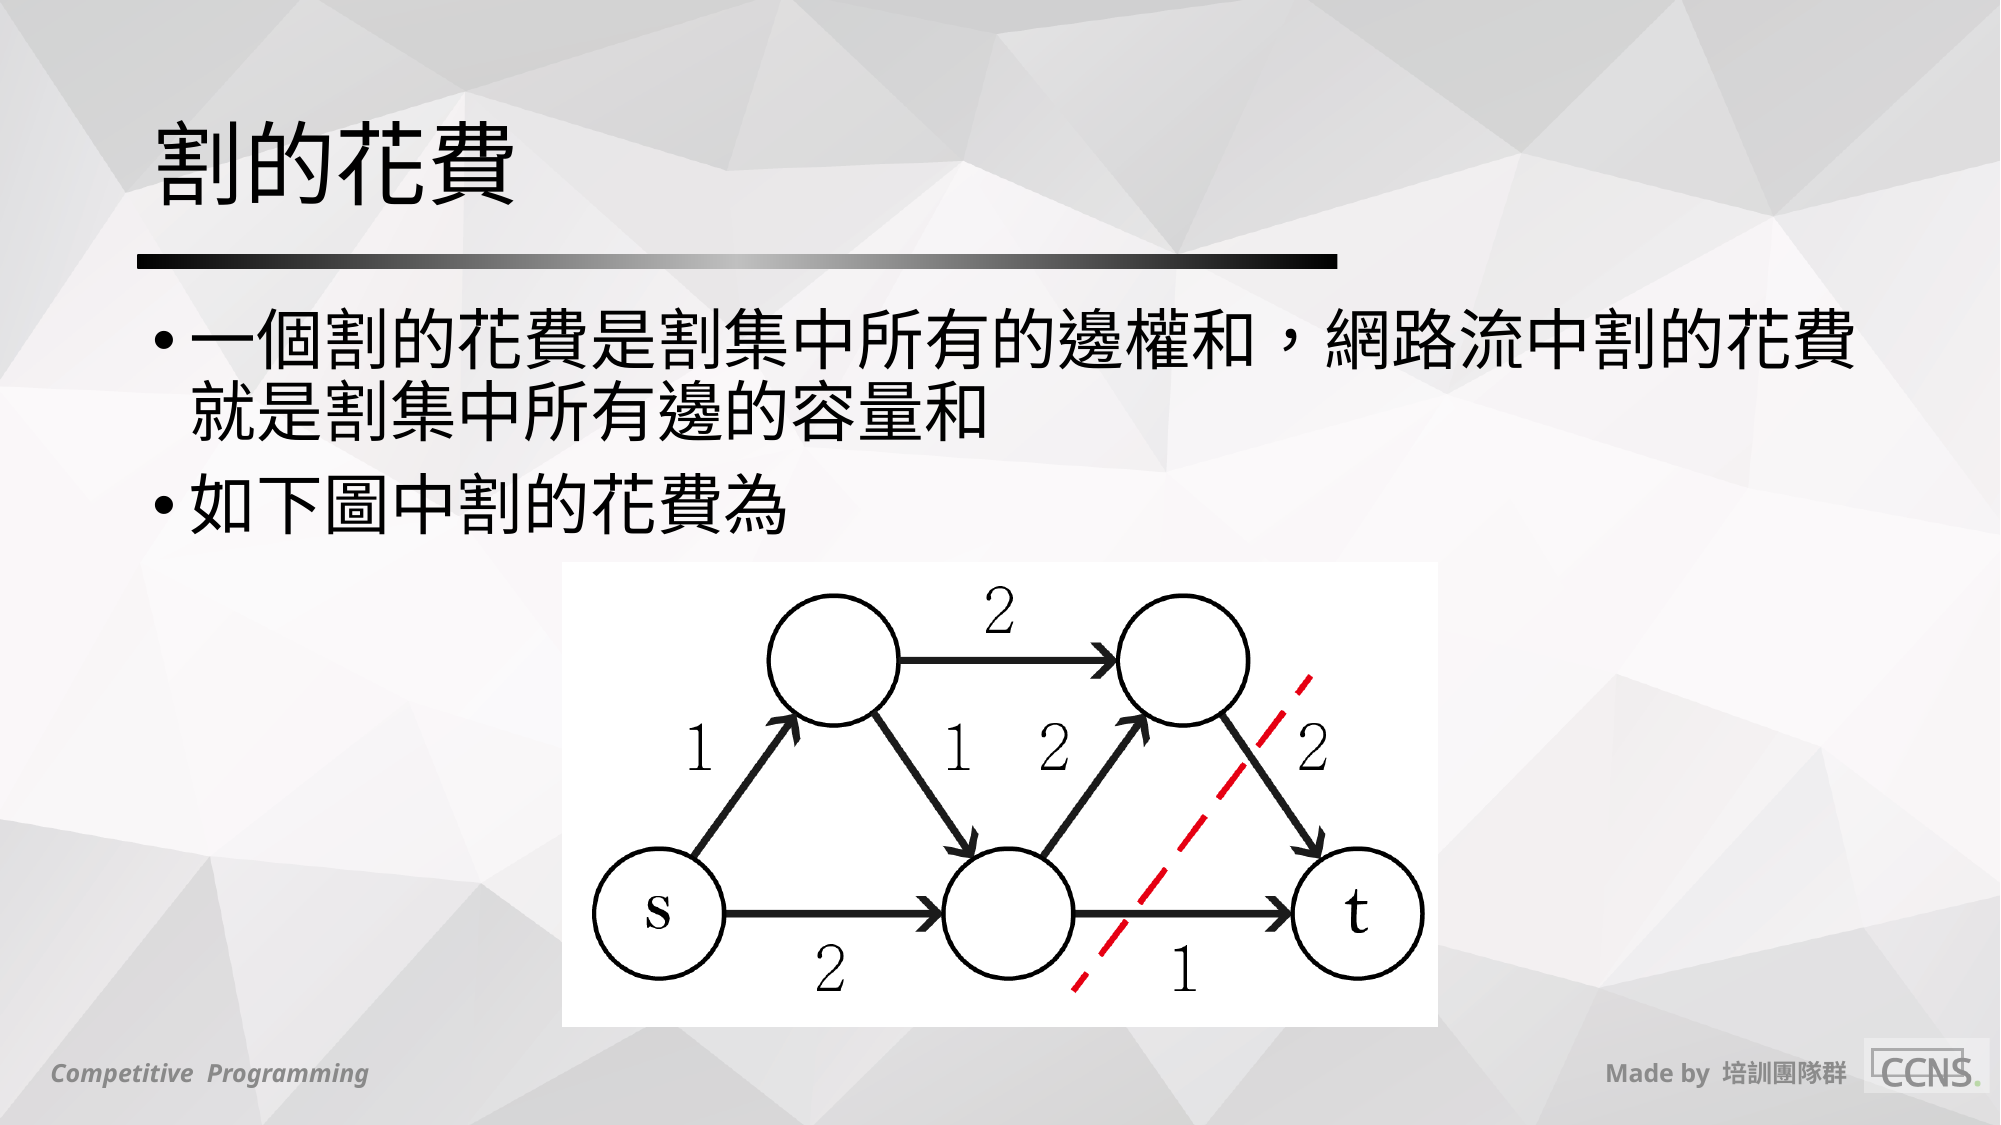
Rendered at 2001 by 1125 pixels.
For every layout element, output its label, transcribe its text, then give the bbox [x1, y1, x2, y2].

title 割的花費 [137, 59, 1863, 278]
picture [0, 0, 2000, 1125]
